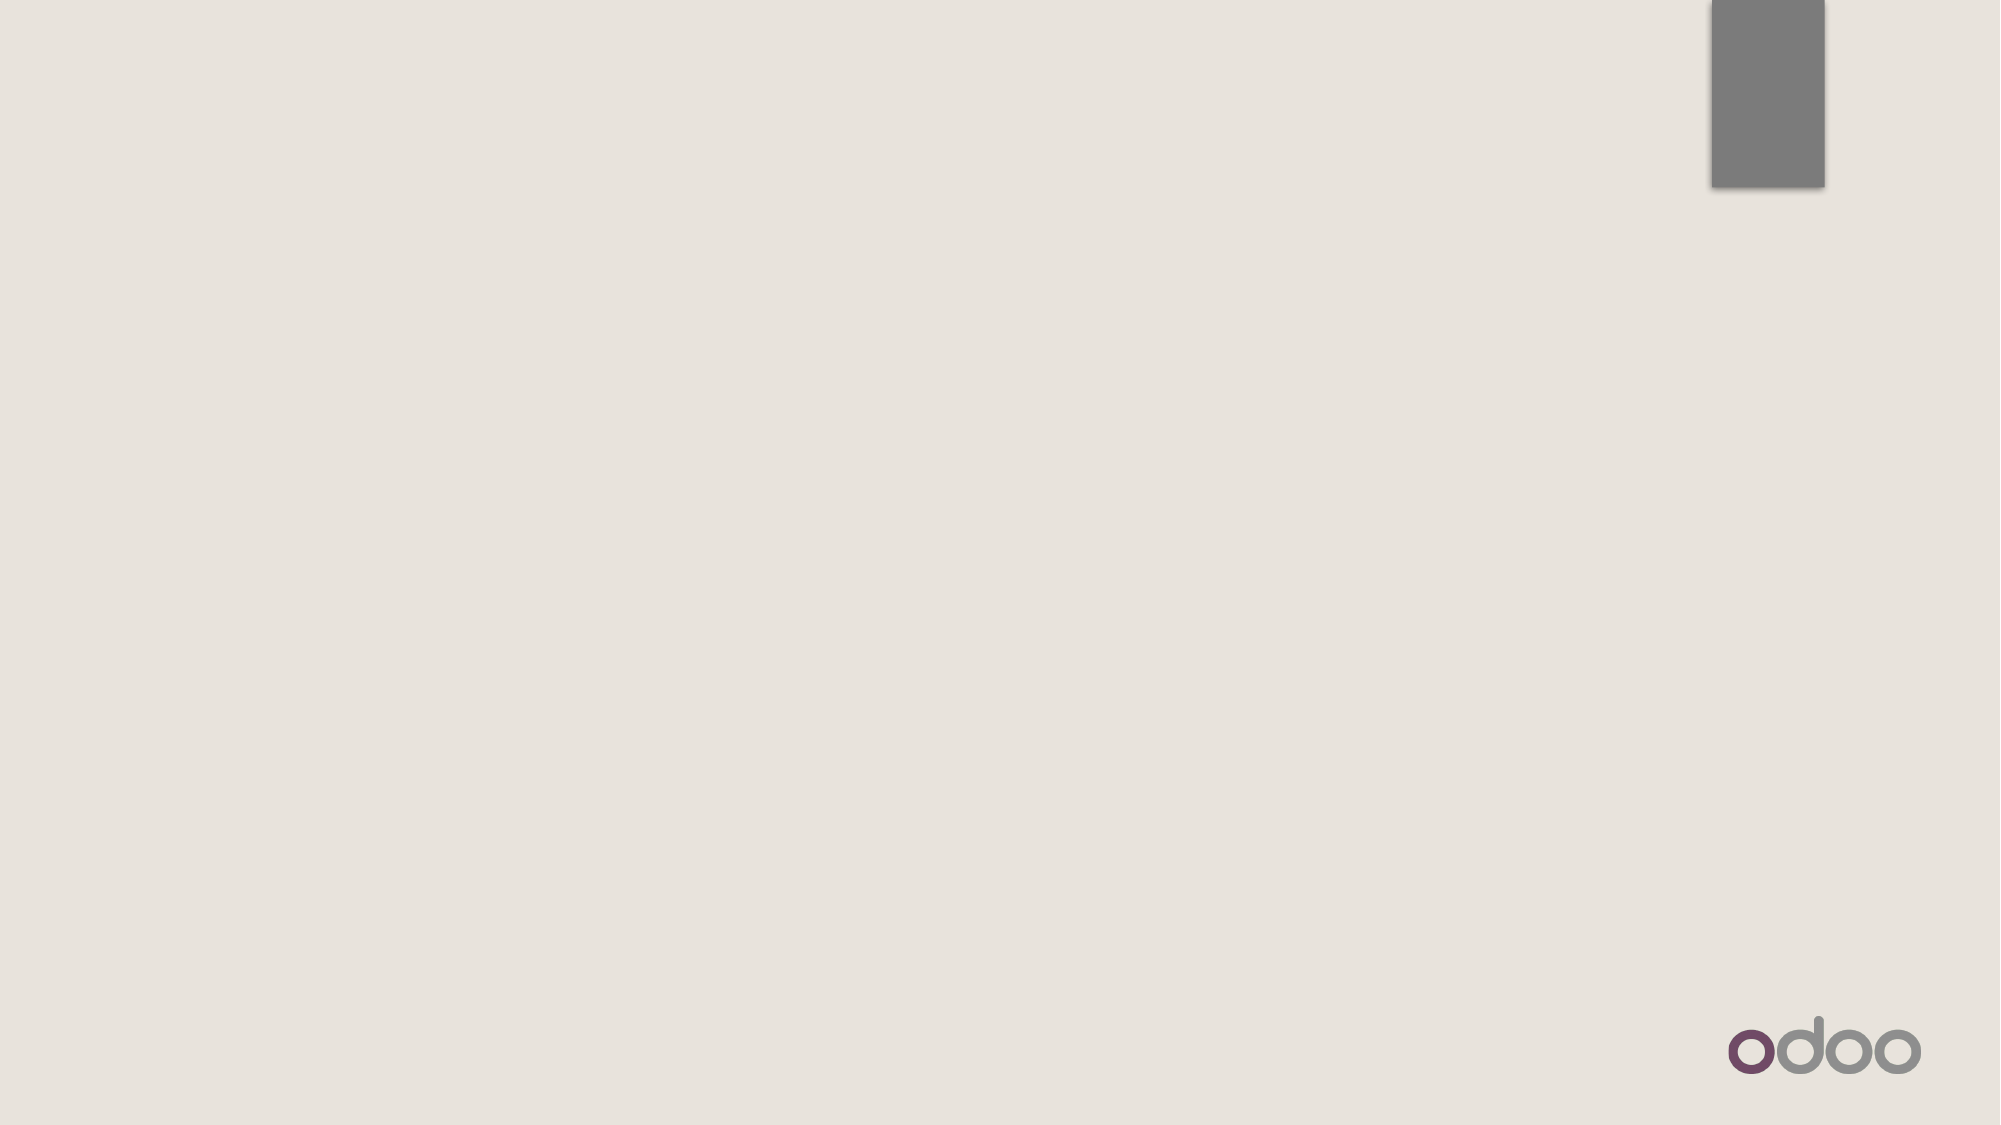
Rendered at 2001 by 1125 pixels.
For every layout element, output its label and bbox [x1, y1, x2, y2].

picture [1728, 1016, 1921, 1074]
